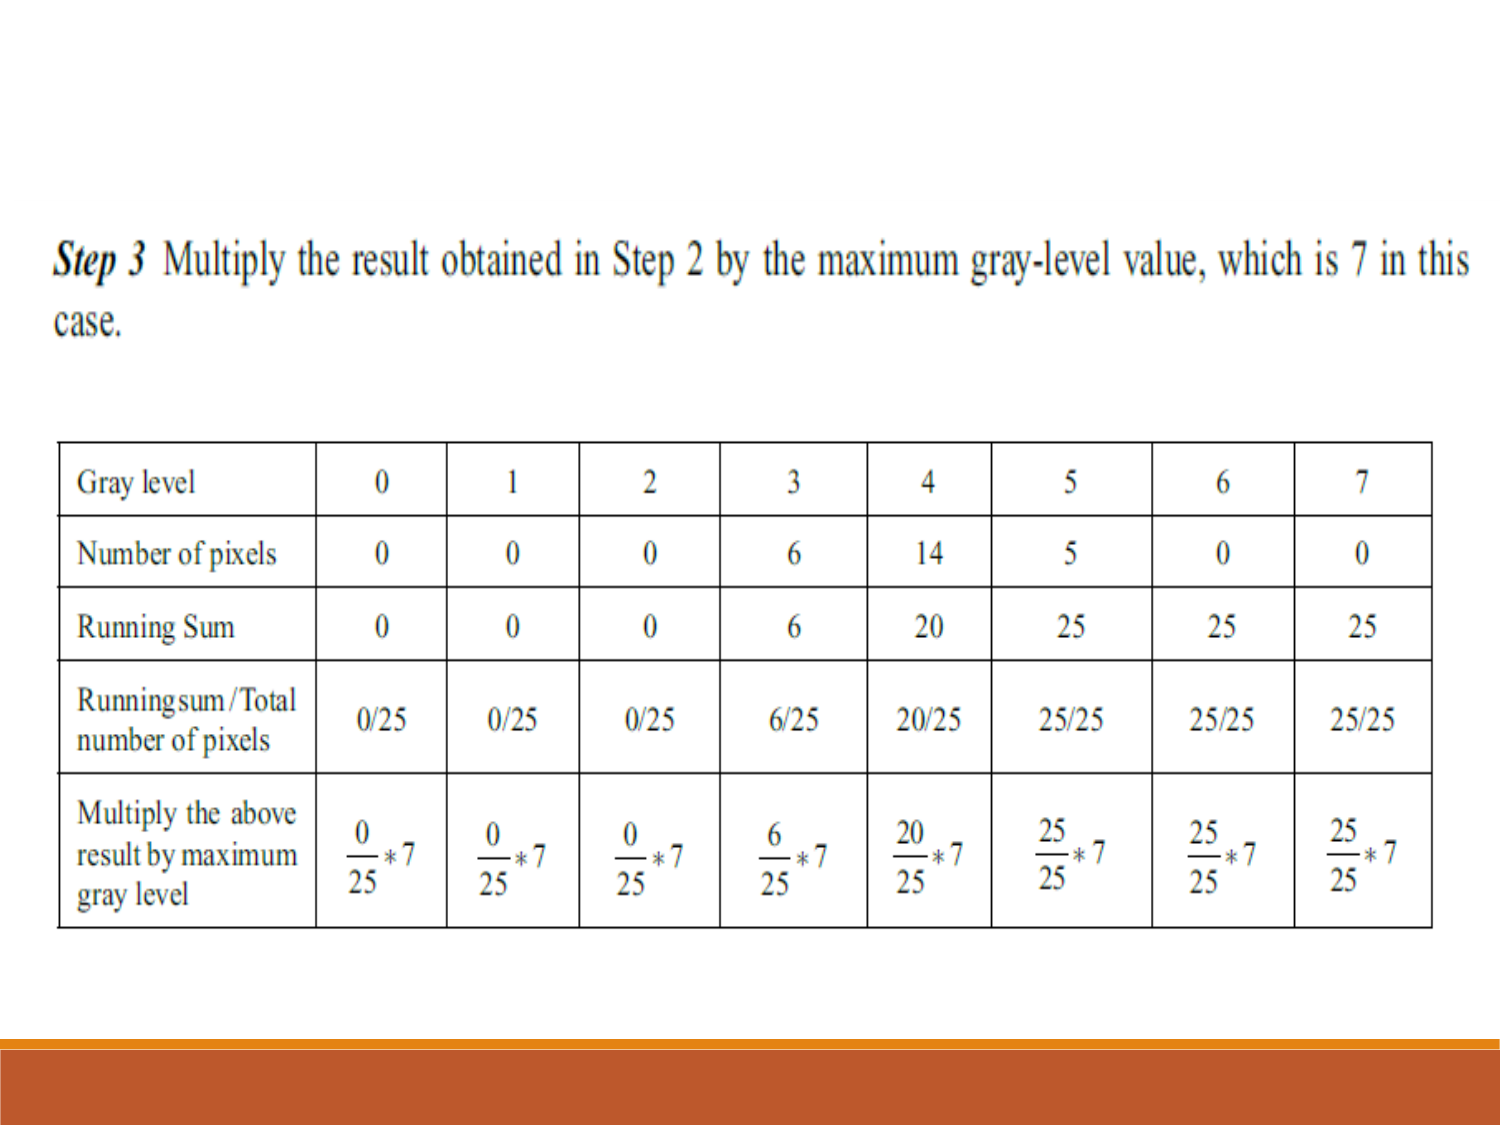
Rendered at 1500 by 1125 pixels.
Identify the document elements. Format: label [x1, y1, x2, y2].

picture [48, 432, 1448, 941]
picture [14, 198, 1500, 401]
